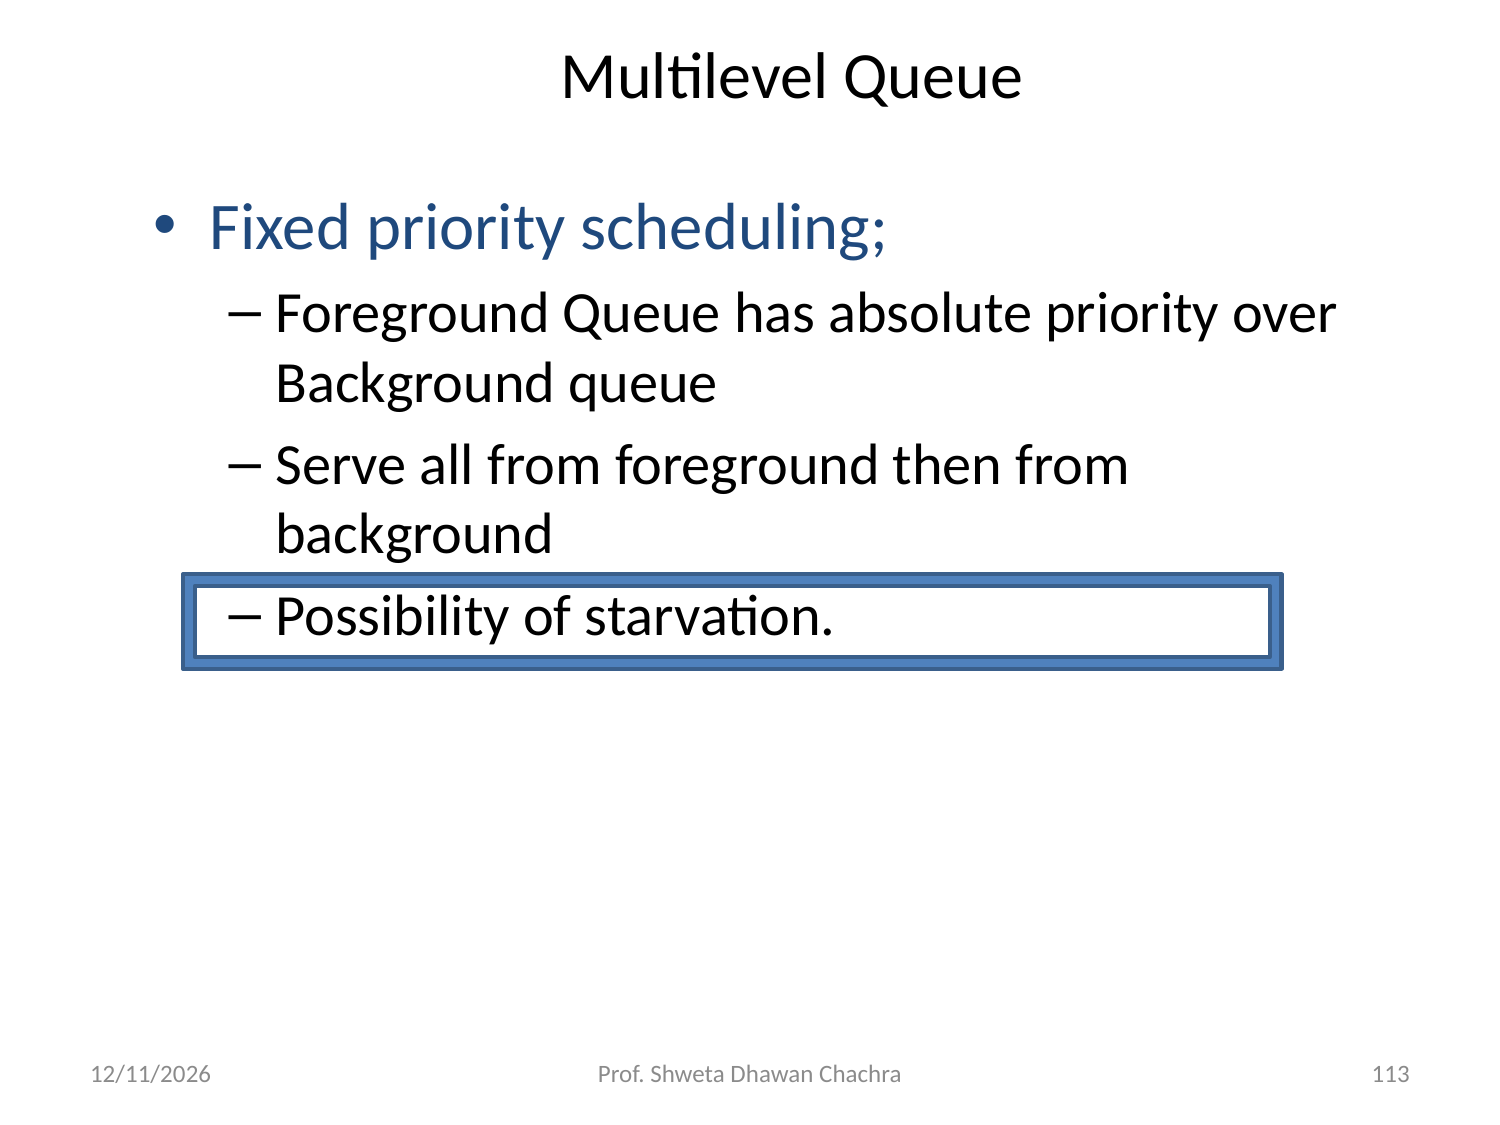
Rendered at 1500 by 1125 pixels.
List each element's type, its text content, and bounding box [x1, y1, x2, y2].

slide_number 113 [1074, 1042, 1425, 1103]
text_box [181, 572, 1284, 671]
title Multilevel Queue [159, 25, 1425, 120]
list Fixed priority scheduling; Foreground Queue has absolute priority over Background queue Serve all from foreground then from background Possibility of starvation. [138, 175, 1375, 1032]
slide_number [75, 1042, 425, 1103]
footer Prof. Shweta Dhawan Chachra [512, 1042, 988, 1103]
